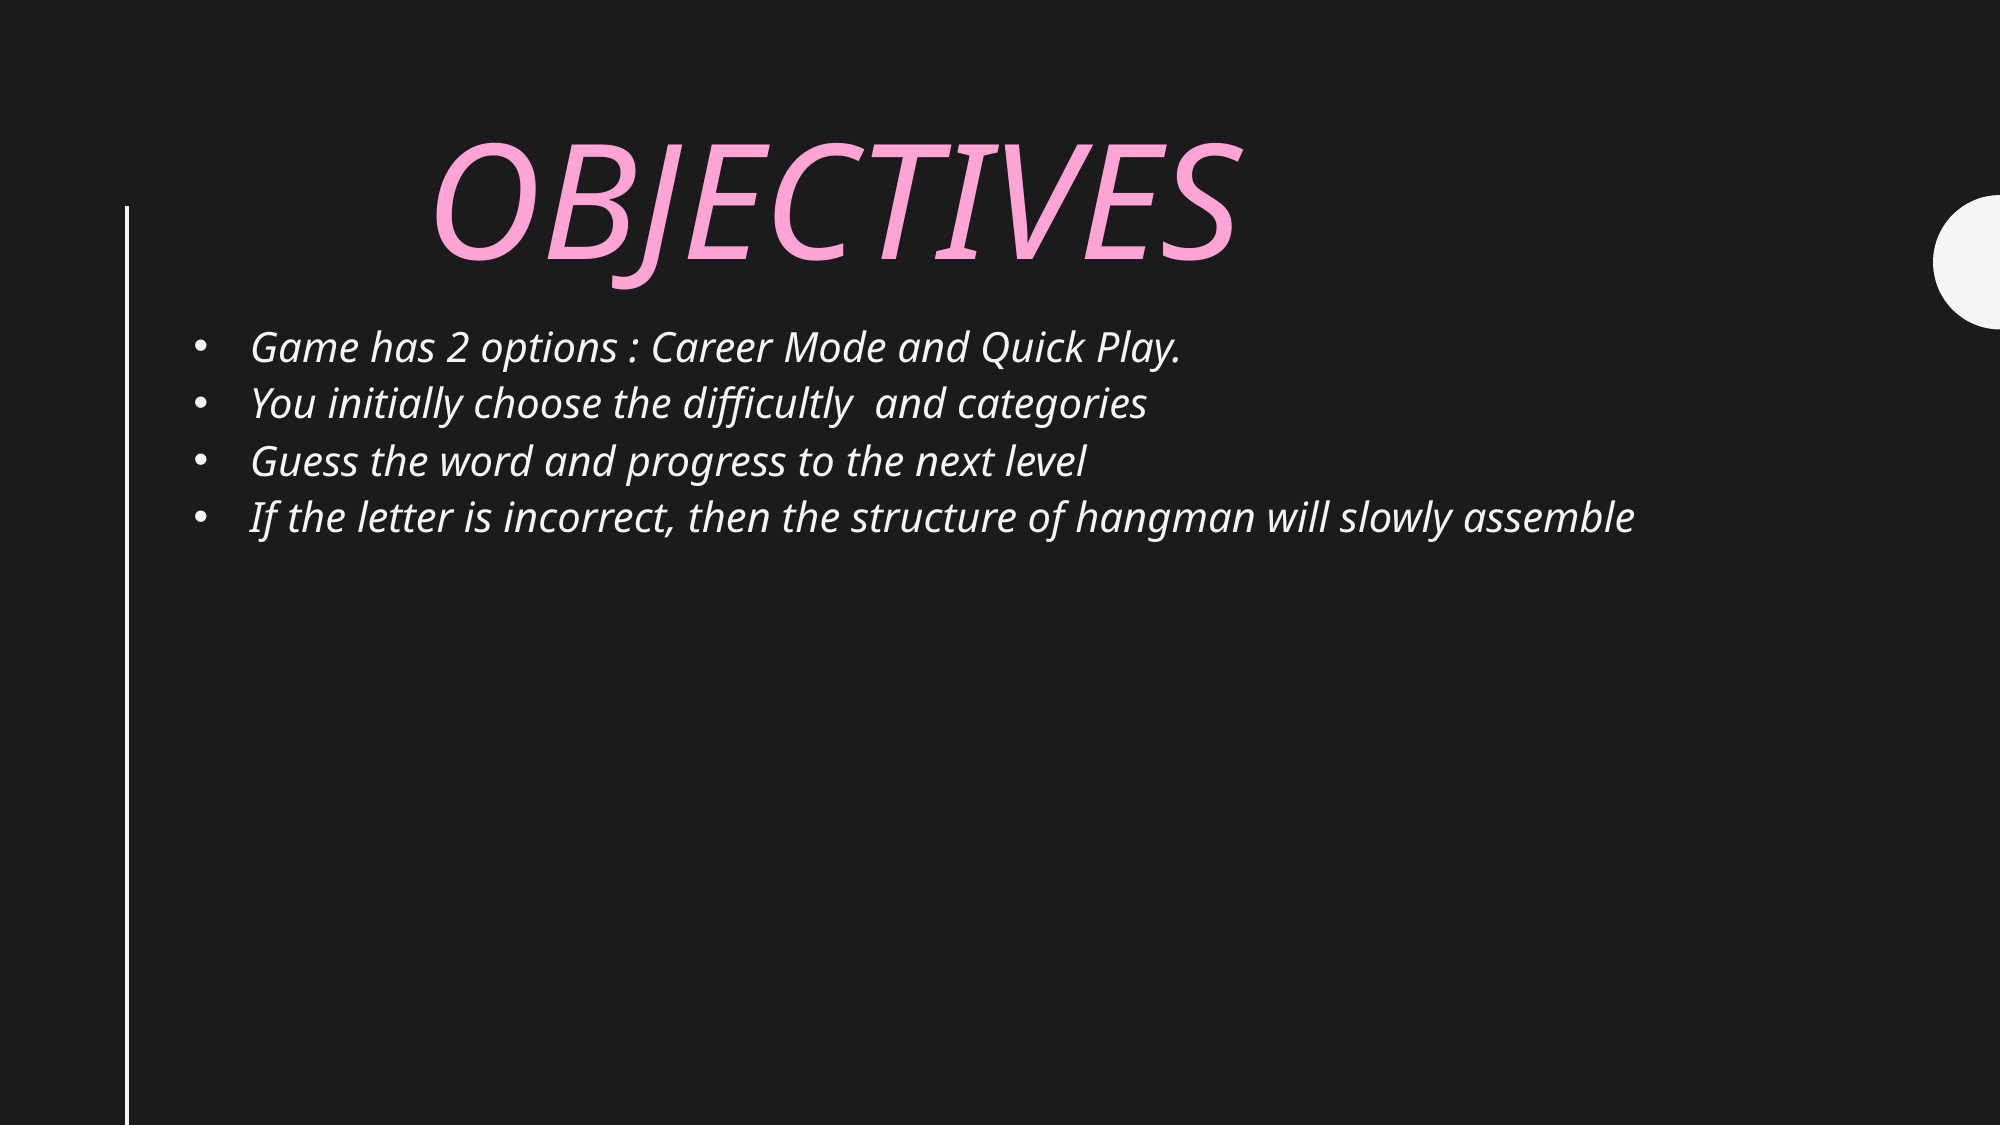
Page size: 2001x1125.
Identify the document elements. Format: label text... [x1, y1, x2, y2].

title objectives [410, 121, 1565, 305]
subtitle Game has 2 options : Career Mode and Quick Play. You initially choose the difficultly and categories Guess the word and progress to the next level If the letter is incorrect, then the structure of hangman will slowly assemble [178, 305, 1826, 1025]
